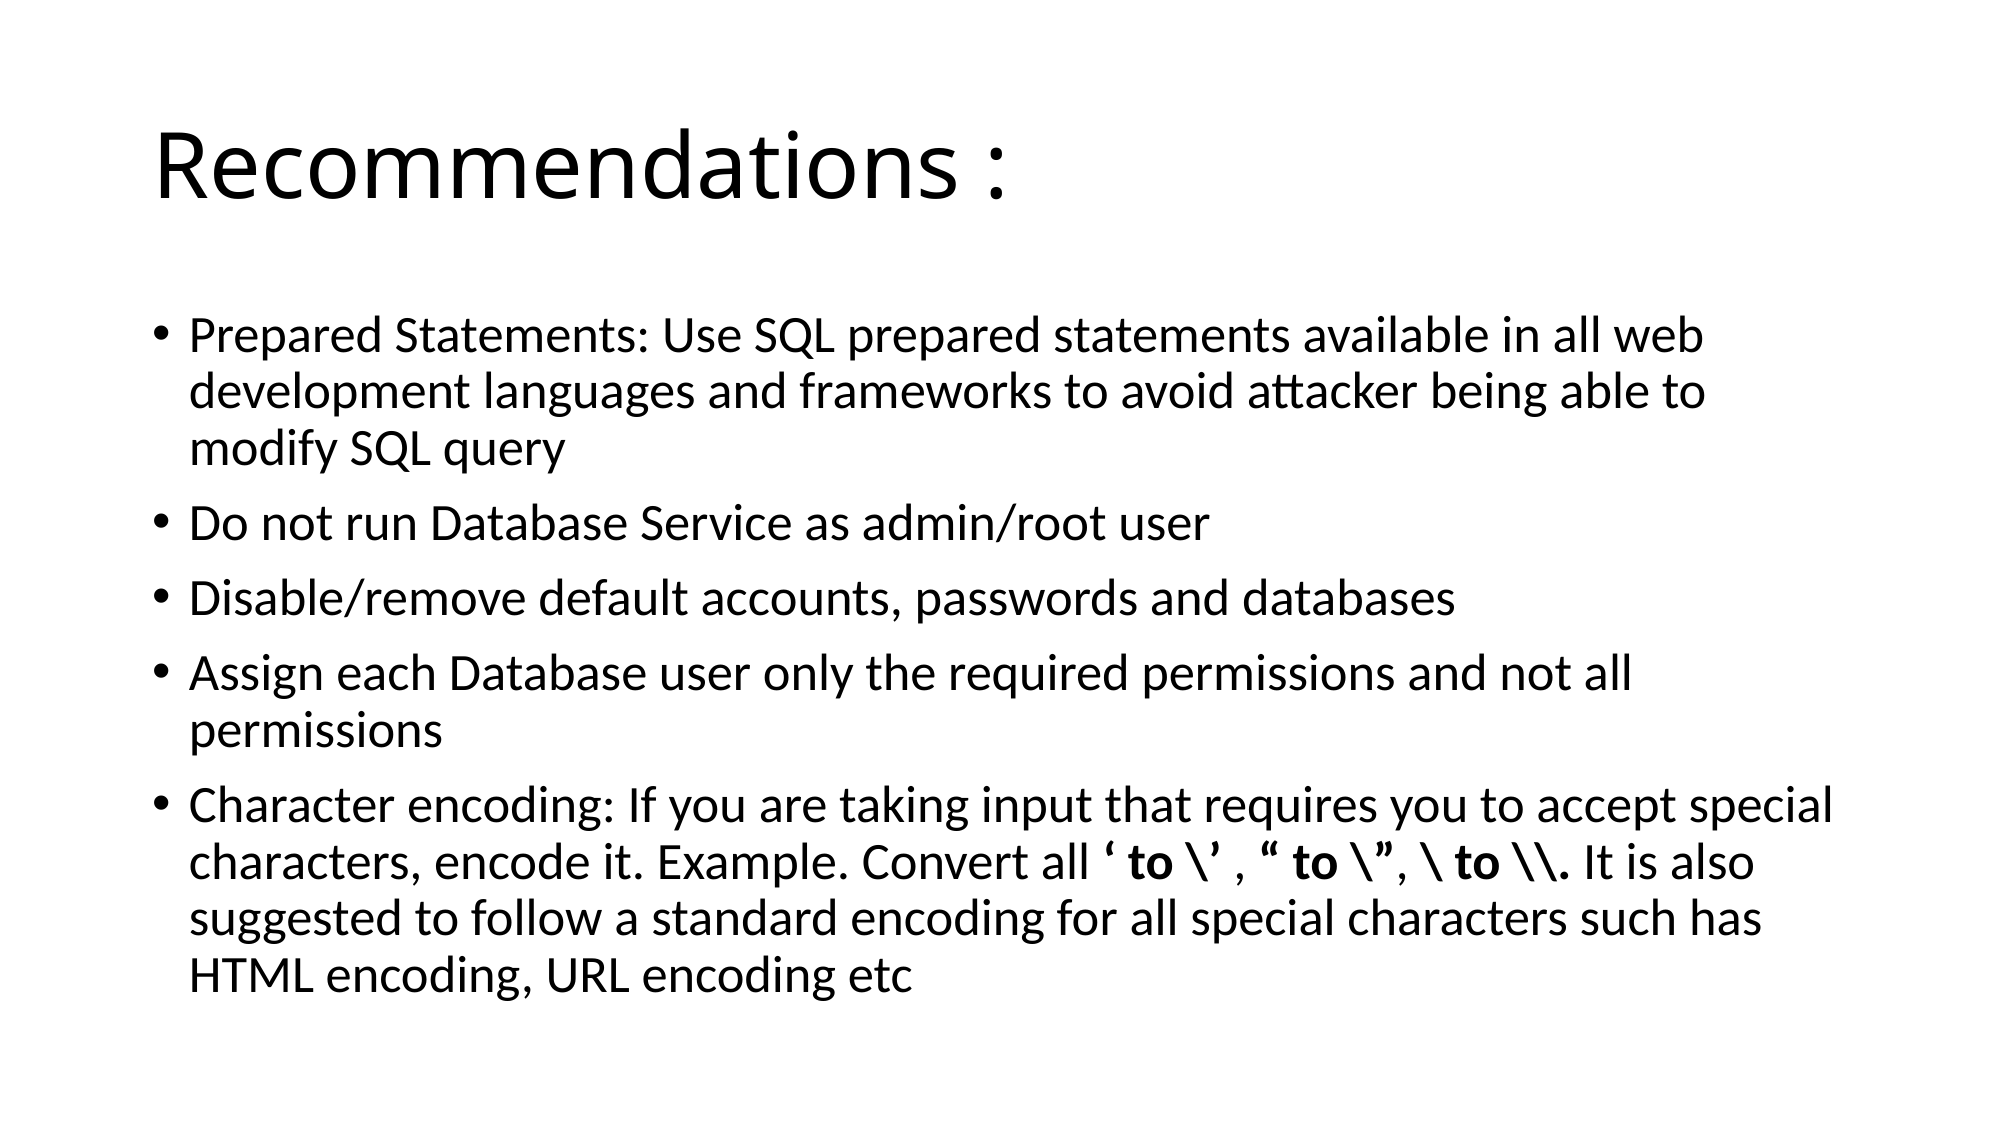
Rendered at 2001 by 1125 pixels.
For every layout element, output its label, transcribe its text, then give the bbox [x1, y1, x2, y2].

list Prepared Statements: Use SQL prepared statements available in all web development languages and frameworks to avoid attacker being able to modify SQL query Do not run Database Service as admin/root user Disable/remove default accounts, passwords and databases Assign each Database user only the required permissions and not all permissions Character encoding: If you are taking input that requires you to accept special characters, encode it. Example. Convert all ‘ to \’ , “ to \”, \ to \\. It is also suggested to follow a standard encoding for all special characters such has HTML encoding, URL encoding etc [137, 299, 1863, 1014]
title Recommendations : [137, 59, 1863, 278]
